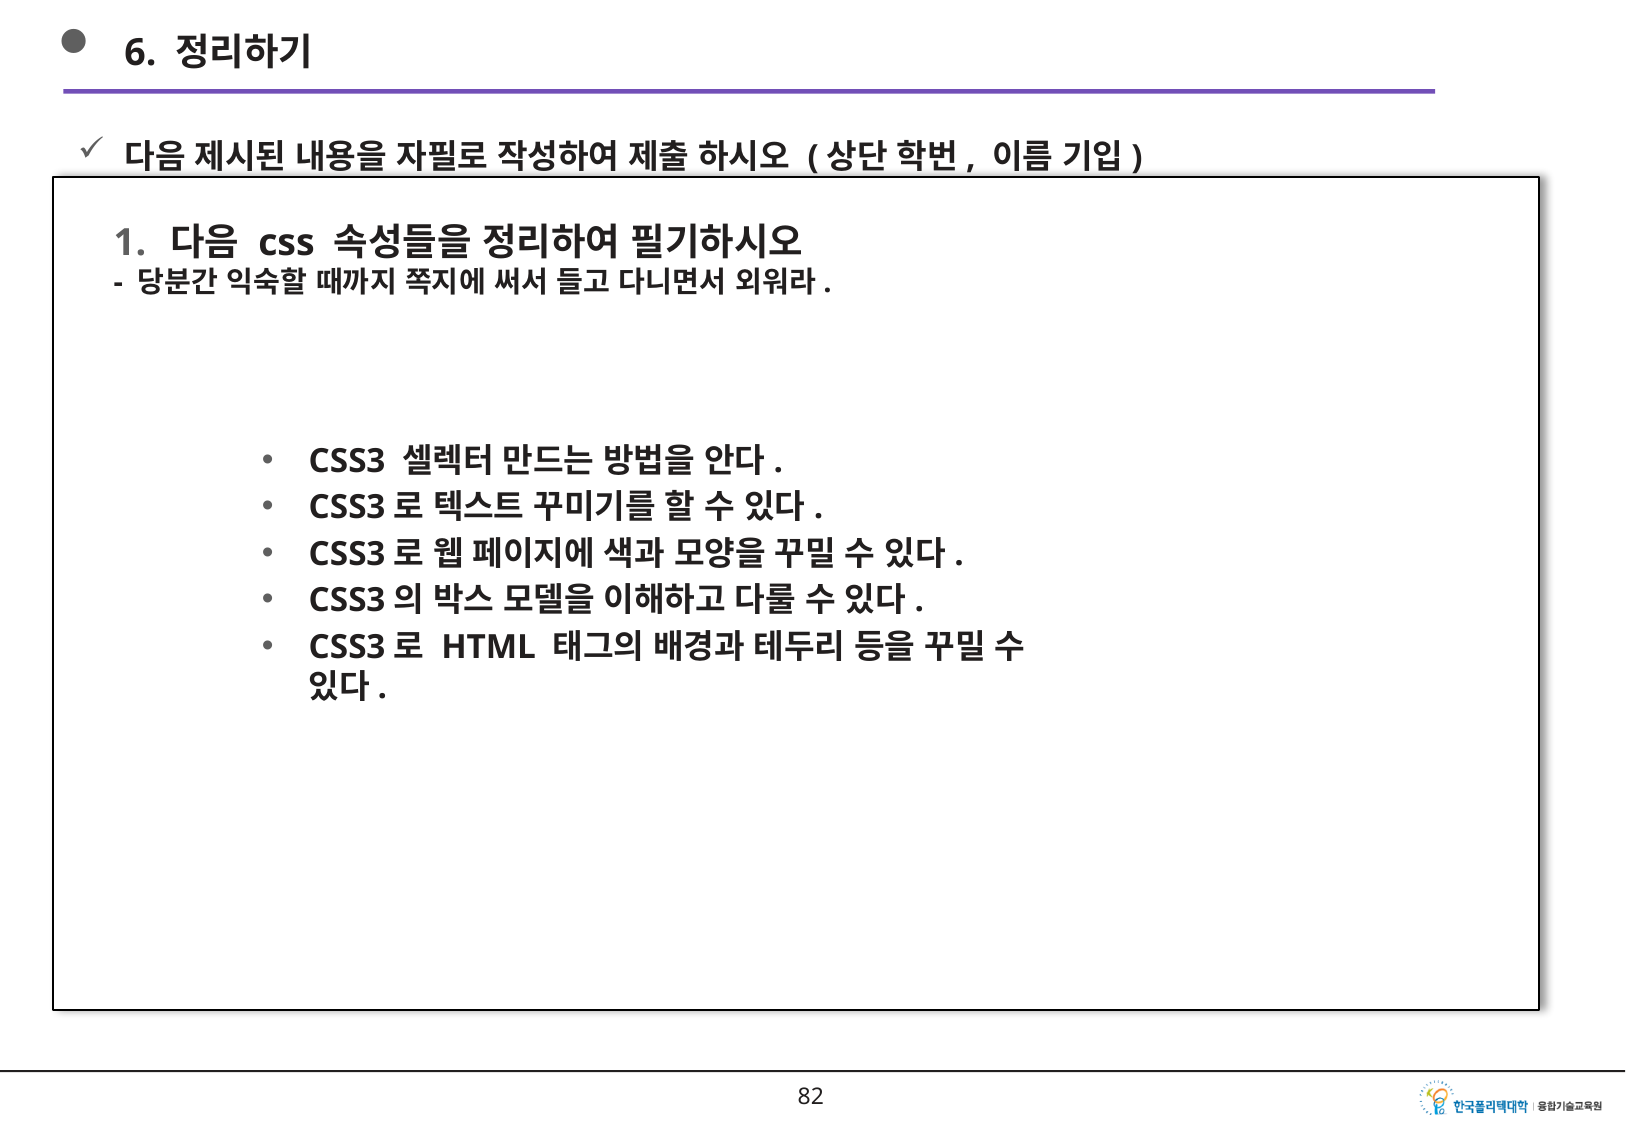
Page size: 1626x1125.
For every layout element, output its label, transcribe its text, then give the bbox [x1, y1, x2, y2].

text_box 81 [765, 1072, 857, 1123]
text_box 다음 css 속성들을 정리하여 필기하시오 - 당분간 익숙할 때까지 쪽지에 써서 들고 다니면서 외워라. [98, 210, 1472, 306]
text_box 다음 제시된 내용을 자필로 작성하여 제출 하시오 (상단 학번, 이름 기입) [63, 127, 1622, 175]
text_box CSS3 셀렉터 만드는 방법을 안다. CSS3로 텍스트 꾸미기를 할 수 있다. CSS3로 웹 페이지에 색과 모양을 꾸밀 수 있다. CSS3의 박스 모델을 이해하고 다룰 수 있다. CSS3로 HTML 태그의 배경과 테두리 등을 꾸밀 수 있다. [247, 431, 1060, 713]
text_box 6. 정리하기 [109, 20, 943, 93]
text_box [44, 0, 1604, 114]
picture [1415, 1076, 1604, 1118]
text_box [53, 176, 1540, 1010]
